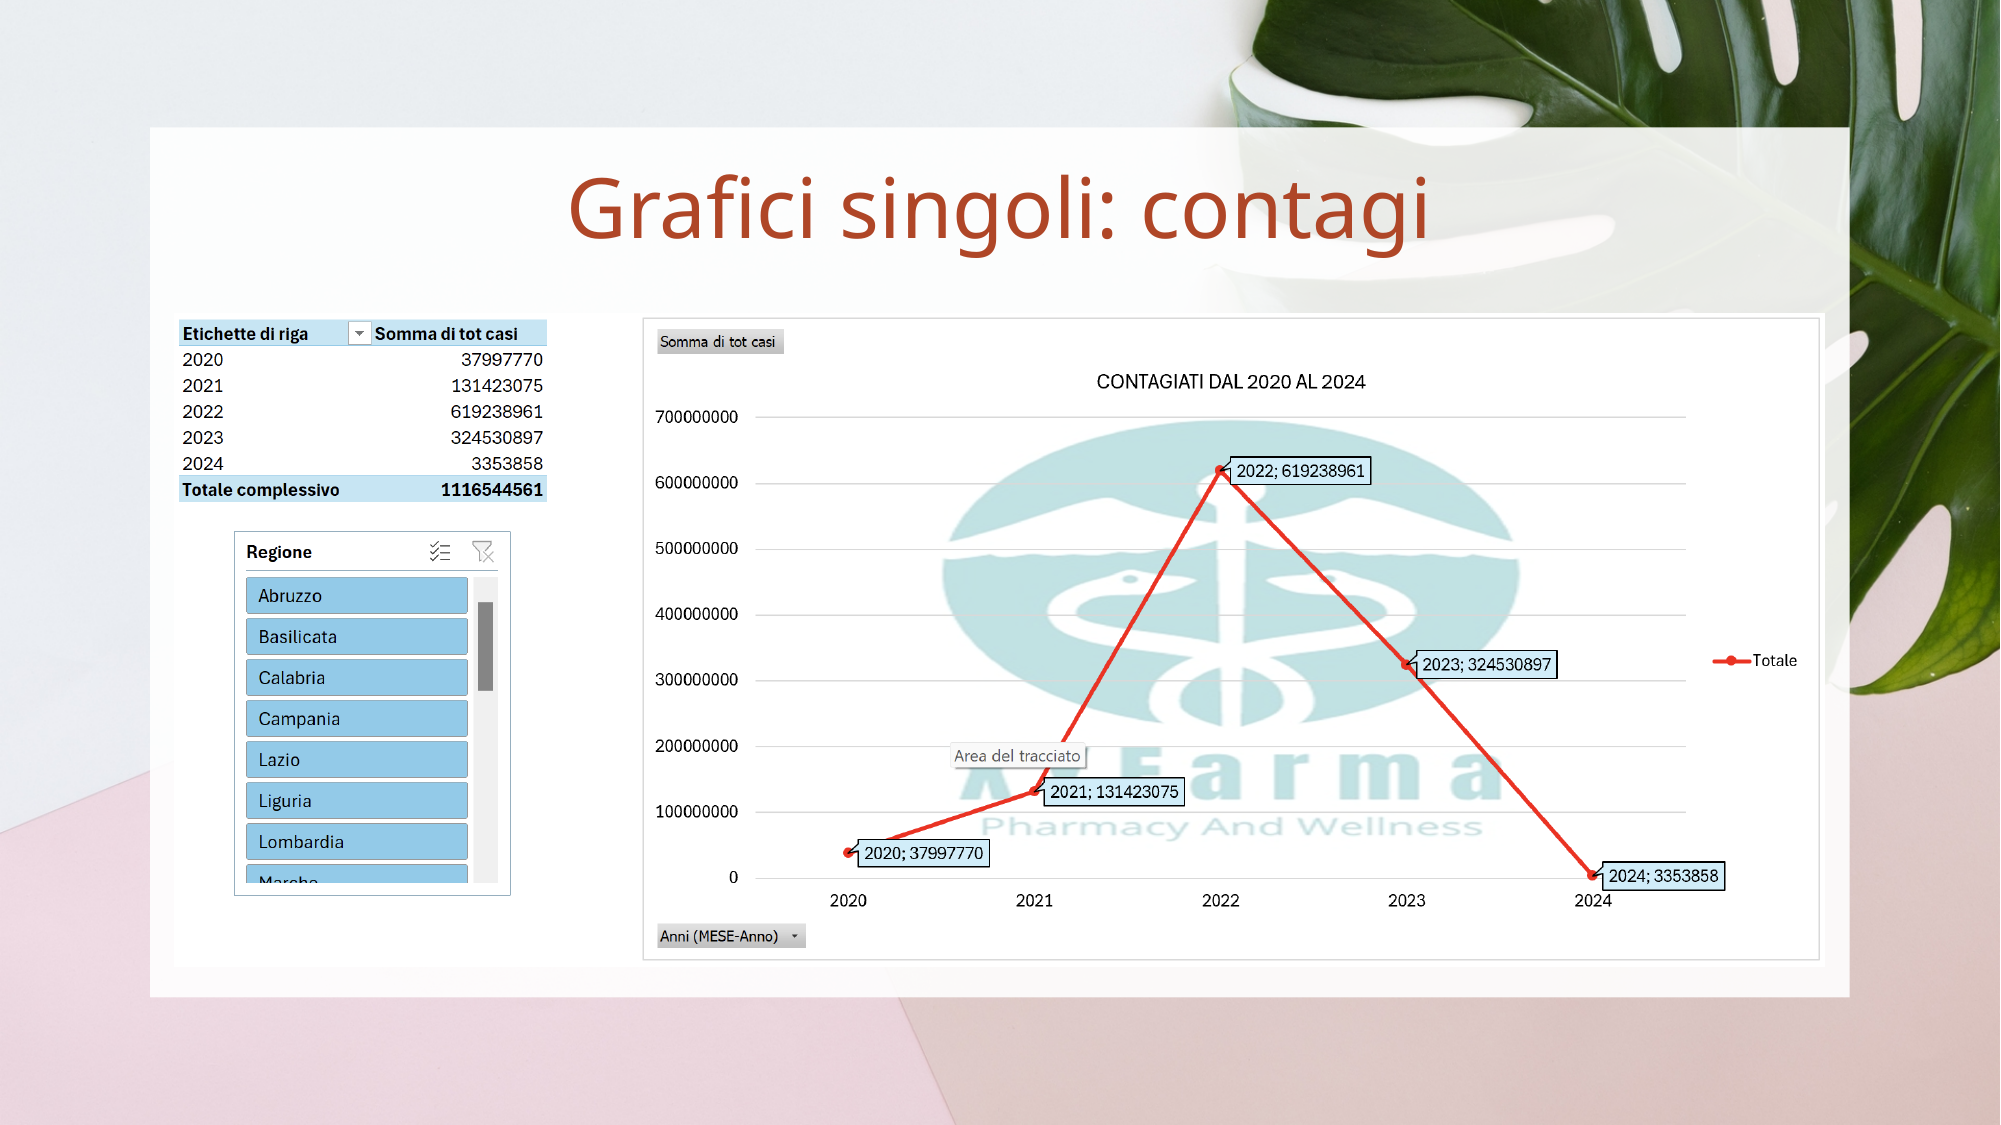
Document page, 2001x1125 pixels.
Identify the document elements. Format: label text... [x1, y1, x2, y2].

text_box Grafici singoli: contagi [174, 157, 1825, 267]
picture [0, 0, 2000, 1125]
